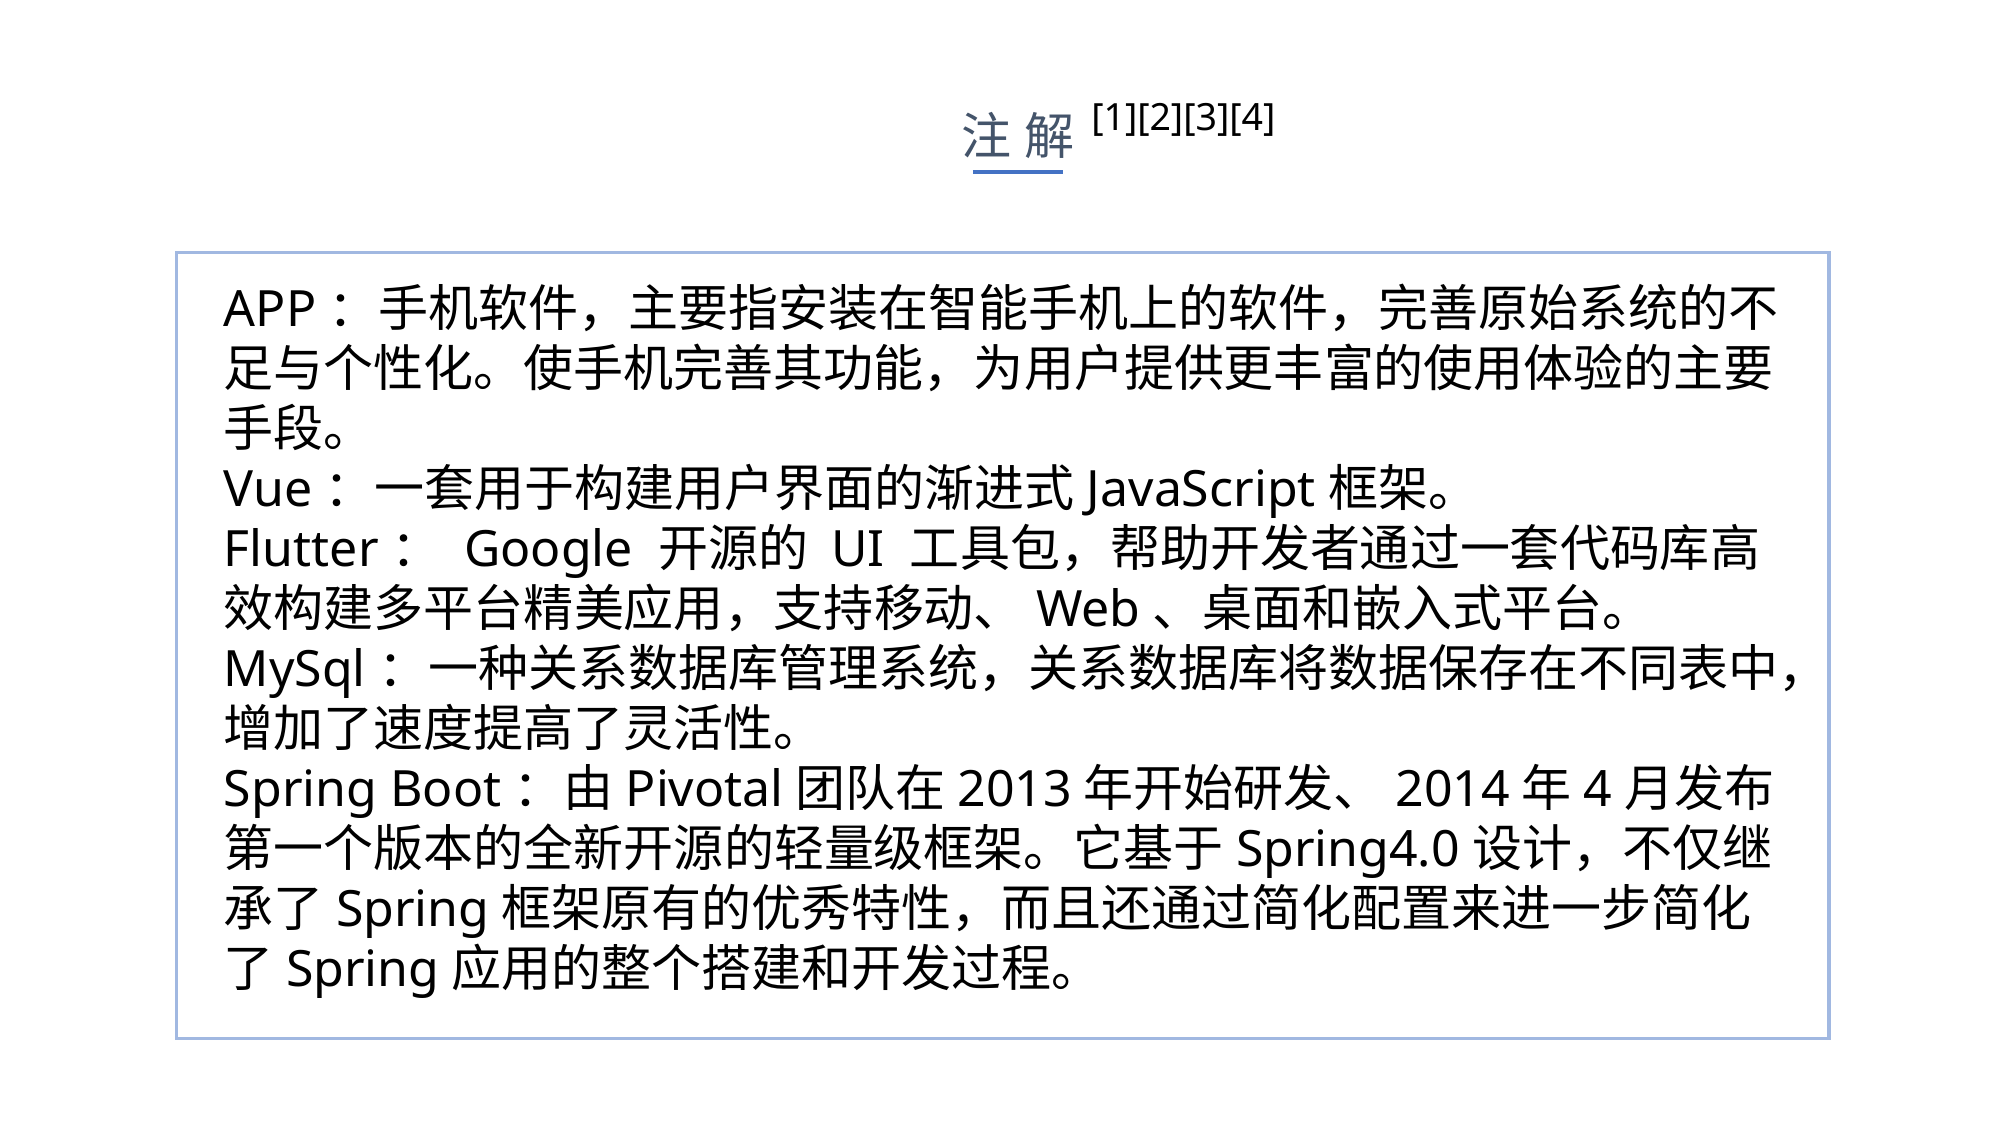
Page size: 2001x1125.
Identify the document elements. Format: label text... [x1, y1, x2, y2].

text_box [176, 252, 1830, 1039]
text_box 注解 [922, 108, 1114, 172]
text_box [1][2][3][4] [1076, 85, 1504, 146]
text_box APP：手机软件，主要指安装在智能手机上的软件，完善原始系统的不足与个性化。使手机完善其功能，为用户提供更丰富的使用体验的主要手段。 Vue：一套用于构建用户界面的渐进式JavaScript框架。 Flutter： Google 开源的 UI 工具包，帮助开发者通过一套代码库高效构建多平台精美应用，支持移动、Web、桌面和嵌入式平台。 MySql：一种关系数据库管理系统，关系数据库将数据保存在不同表中，增加了速度提高了灵活性。 Spring Boot：由Pivotal团队在2013年开始研发、2014年4月发布第一个版本的全新开源的轻量级框架。它基于Spring4.0设计，不仅继承了Spring框架原有的优秀特性，而且还通过简化配置来进一步简化了Spring应用的整个搭建和开发过程。 [209, 269, 1802, 1005]
